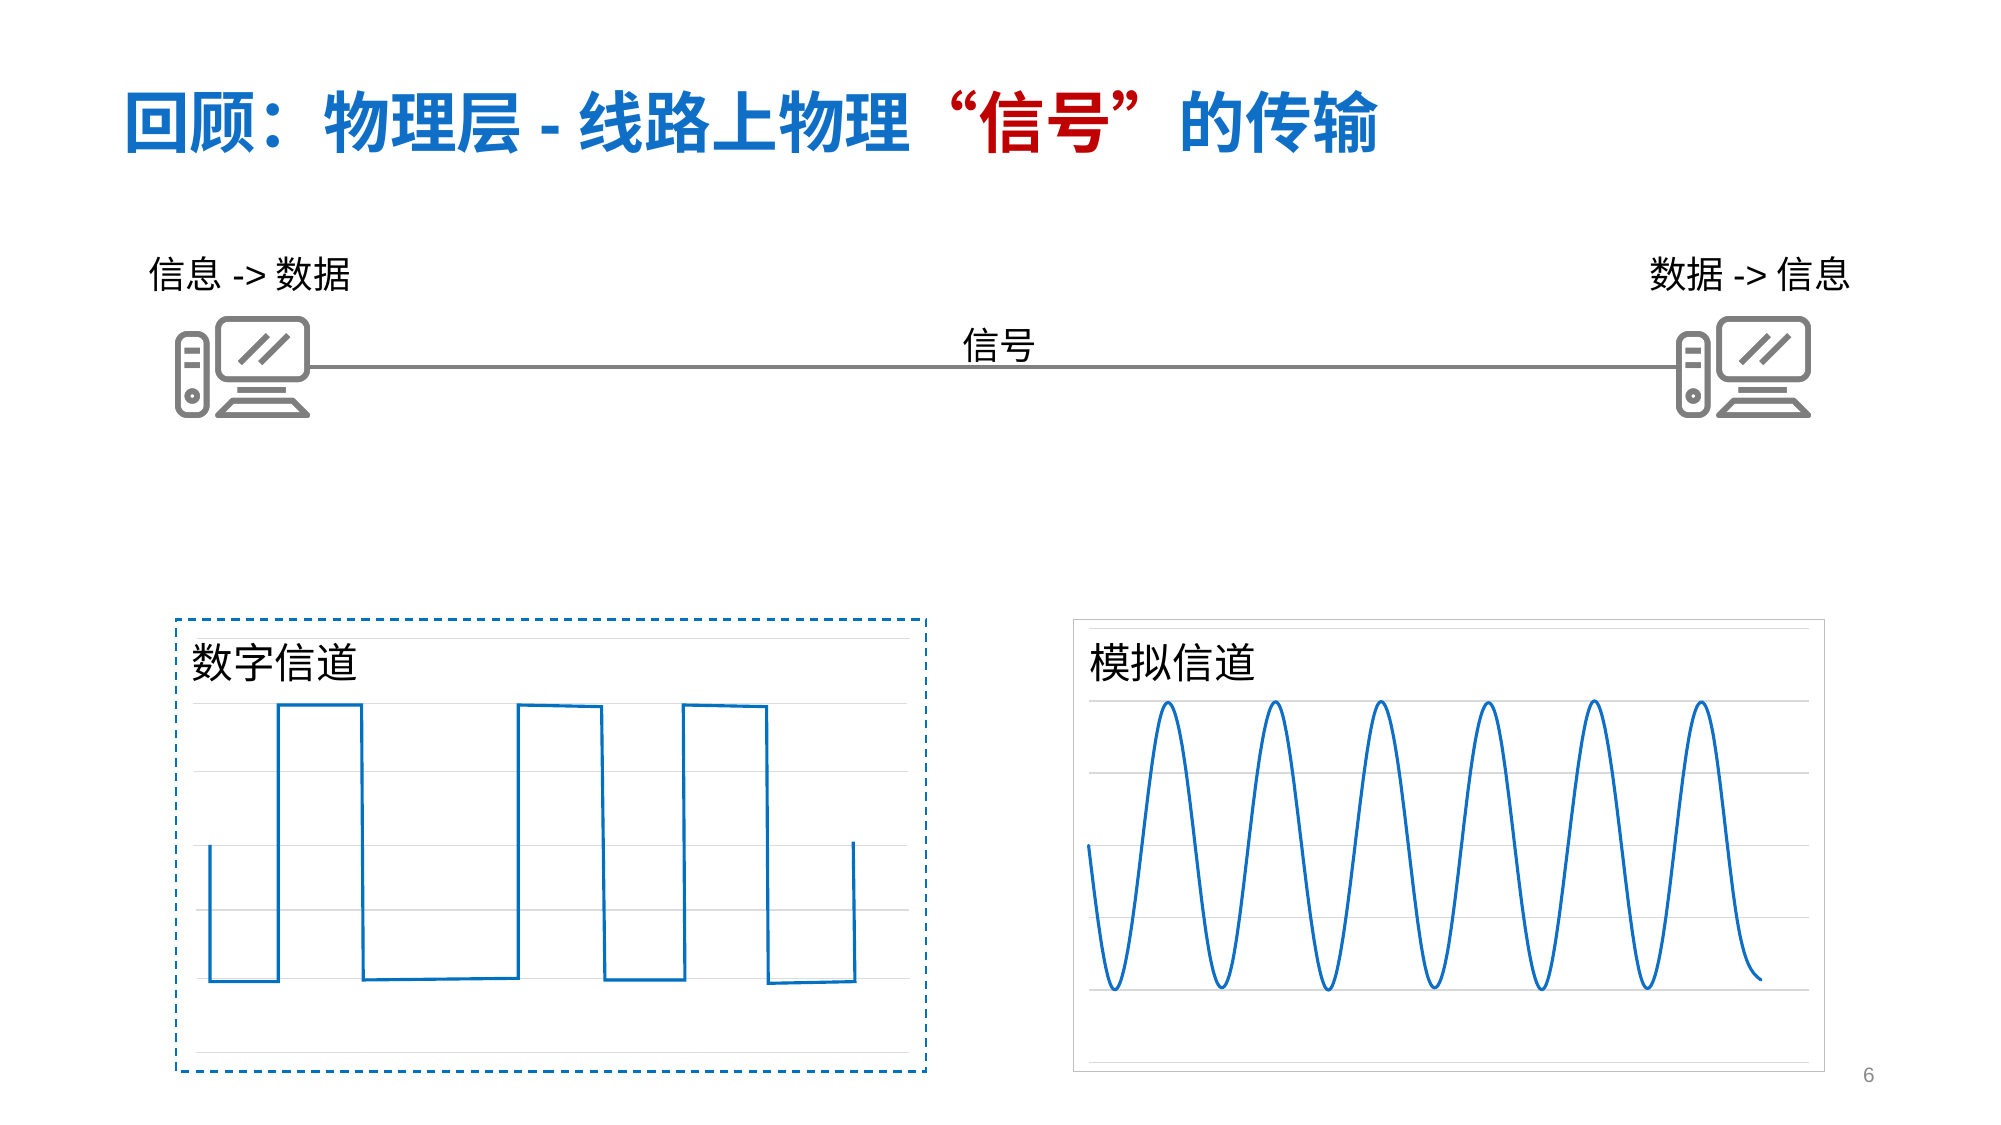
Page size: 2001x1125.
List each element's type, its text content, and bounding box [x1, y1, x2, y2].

text_box [175, 618, 927, 1073]
text_box 数据->信息 [1625, 234, 1876, 304]
picture [175, 316, 310, 418]
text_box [193, 638, 911, 1053]
title 回顾：物理层-线路上物理“信号”的传输 [108, 21, 1890, 169]
slide_number 6 [1274, 1051, 1890, 1097]
text_box 信号 [875, 368, 1125, 375]
picture [1676, 316, 1811, 418]
text_box 数字信道 [176, 619, 374, 695]
text_box 信息->数据 [124, 234, 375, 304]
text_box 信号 [875, 306, 1125, 366]
chart [1073, 619, 1825, 1072]
